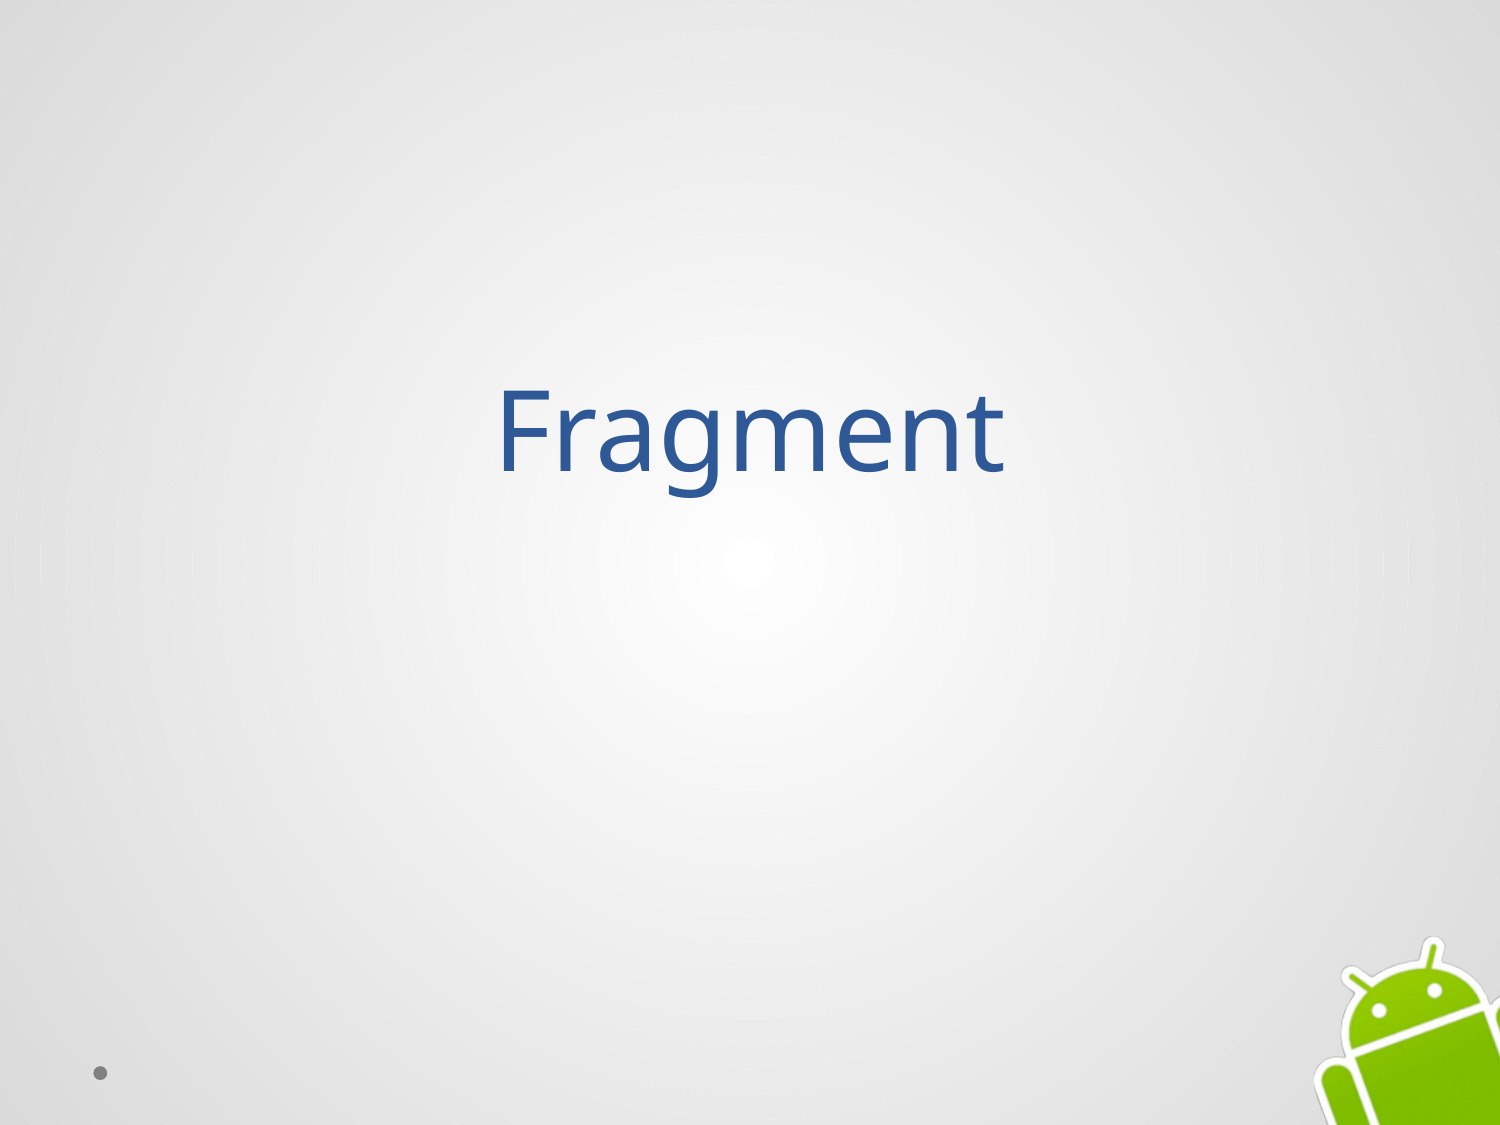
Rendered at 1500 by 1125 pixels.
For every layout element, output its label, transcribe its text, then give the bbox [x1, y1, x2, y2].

title Fragment [75, 302, 1425, 565]
